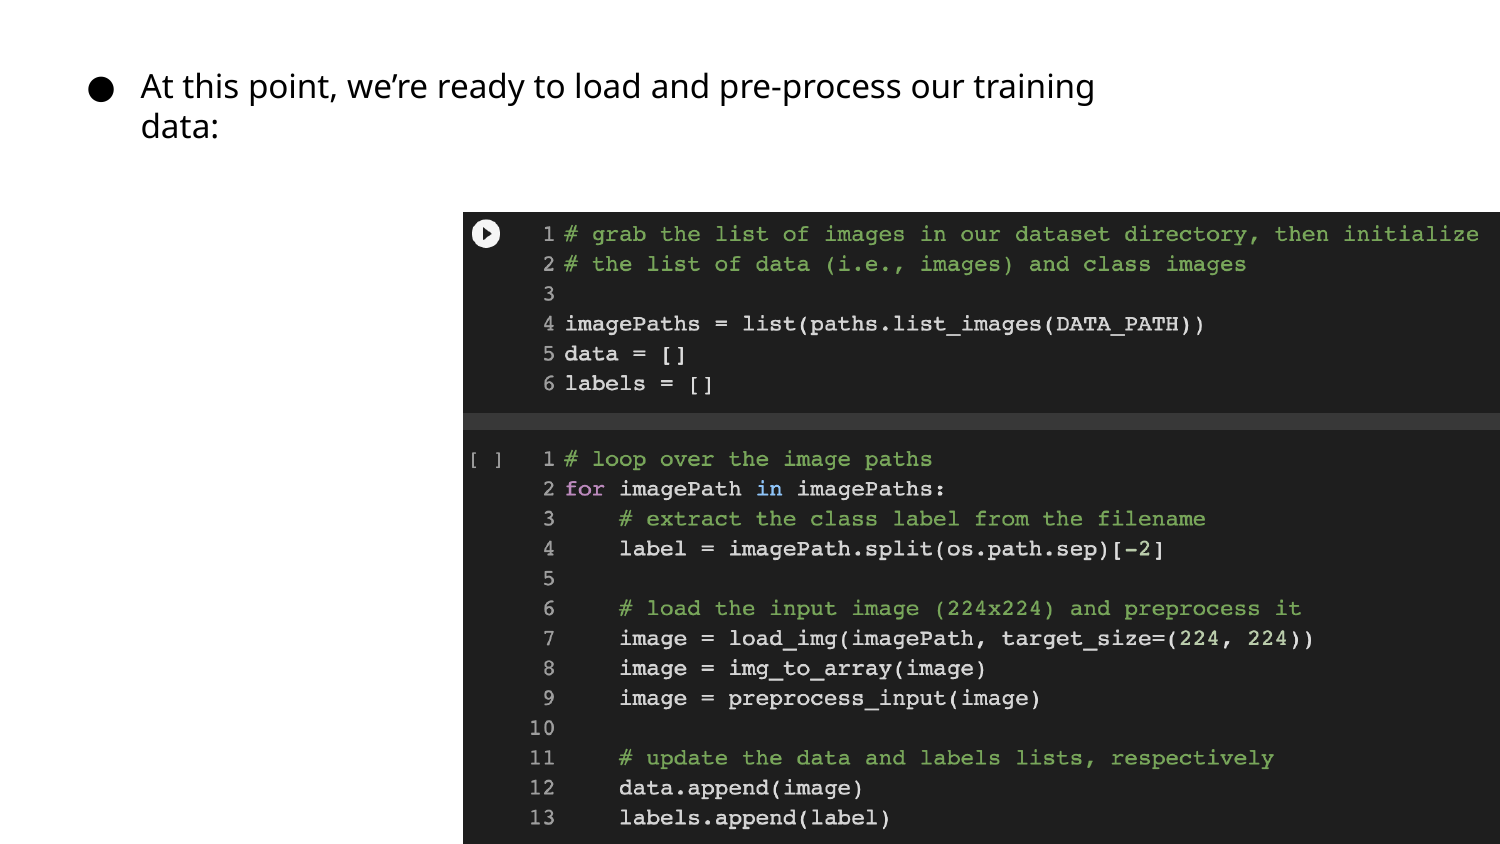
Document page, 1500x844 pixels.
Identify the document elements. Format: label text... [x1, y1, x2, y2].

text_box At this point, we’re ready to load and pre-process our training data: [50, 50, 1162, 145]
picture [462, 211, 1500, 844]
